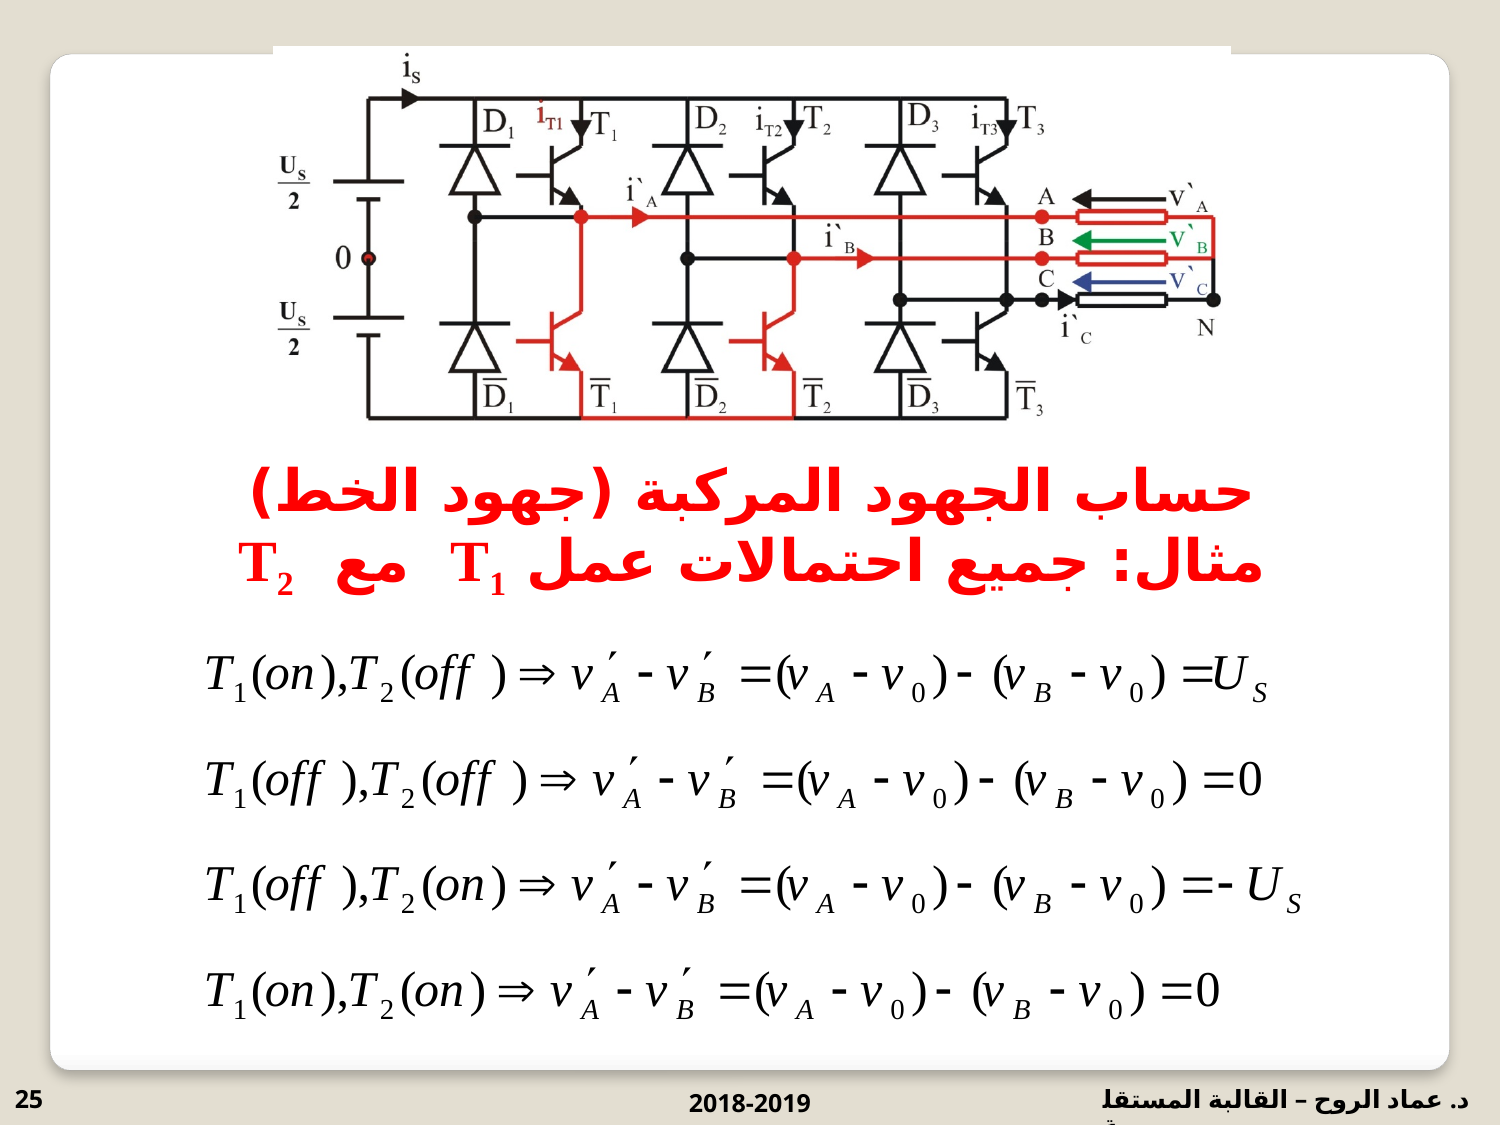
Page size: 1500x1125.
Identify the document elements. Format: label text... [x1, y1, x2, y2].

footer د. عماد الروح – القالبة المستقلة [1089, 1065, 1500, 1125]
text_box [203, 850, 1317, 926]
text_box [203, 745, 1271, 821]
picture [273, 46, 1231, 430]
text_box حساب الجهود المركبة (جهود الخط) مثال: جميع احتمالات عمل T1 مع T2 [39, 445, 1465, 610]
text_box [203, 639, 1283, 716]
slide_number 2018-2019 [562, 1065, 938, 1125]
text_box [203, 955, 1229, 1032]
slide_number 25 [0, 1065, 106, 1125]
